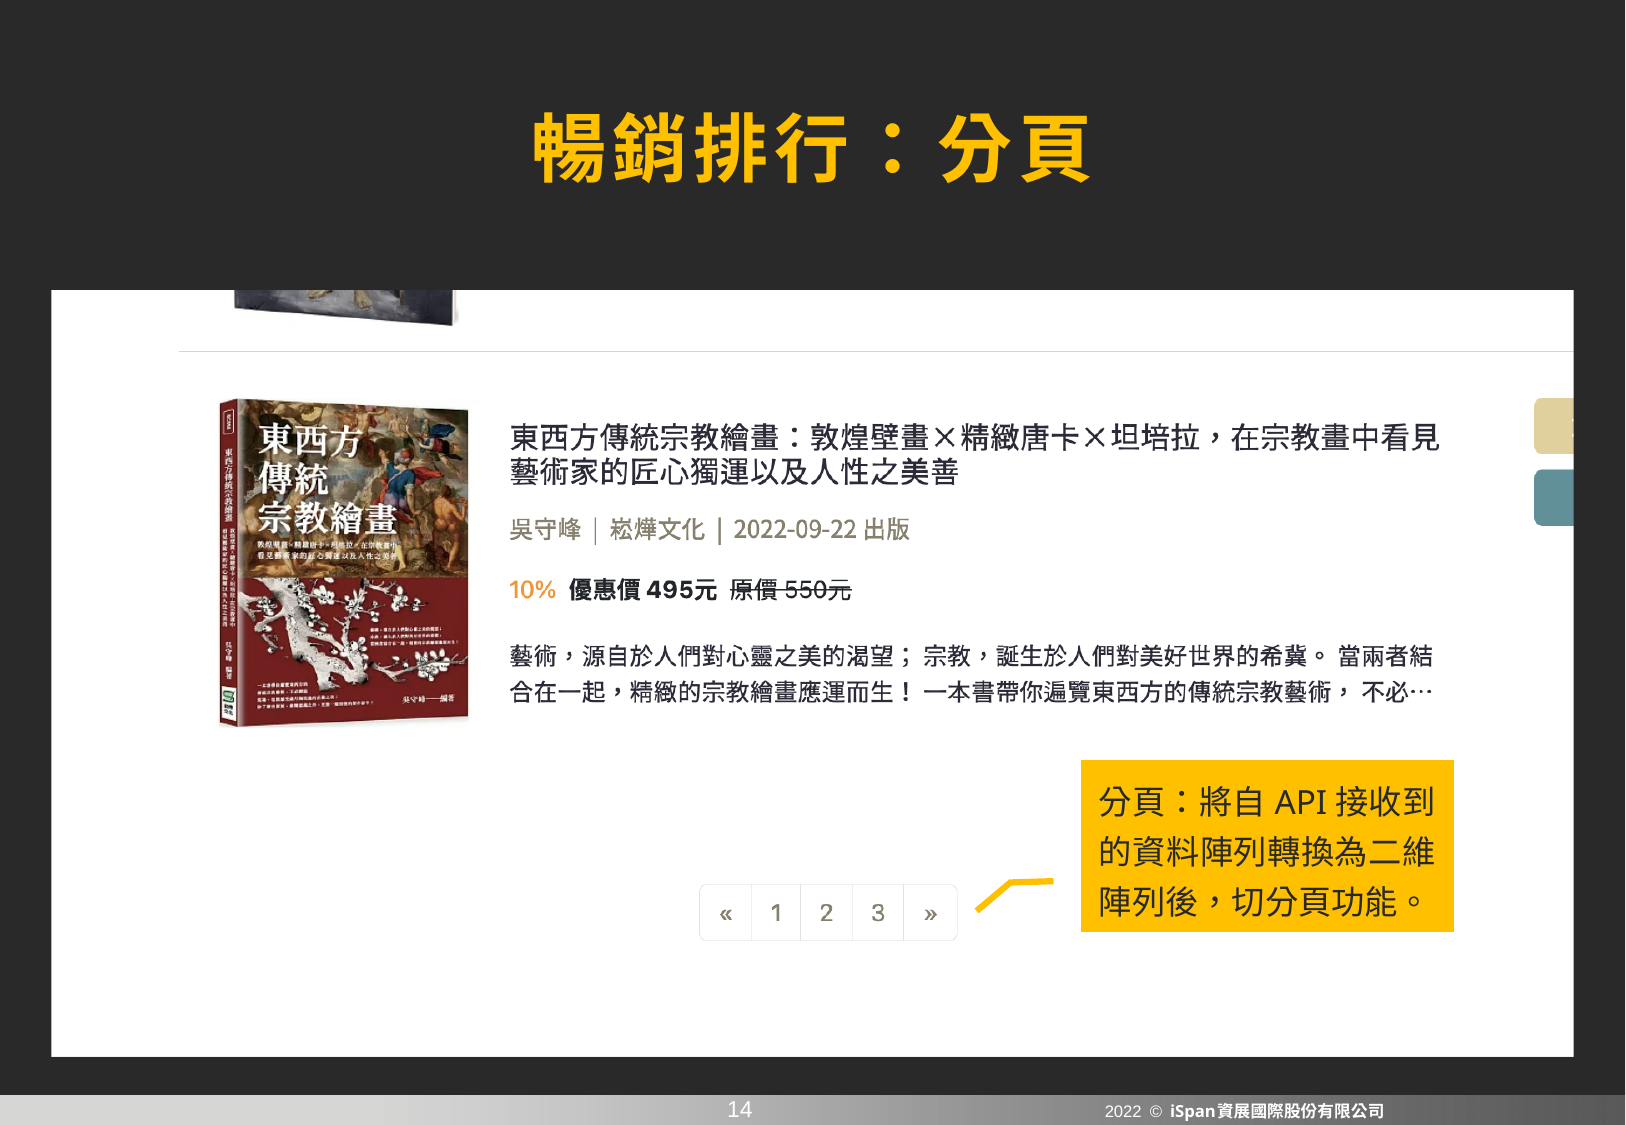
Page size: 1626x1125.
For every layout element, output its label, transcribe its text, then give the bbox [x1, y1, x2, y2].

picture [0, 0, 1626, 1125]
text_box 暢銷排行：分頁 [103, 89, 1522, 204]
